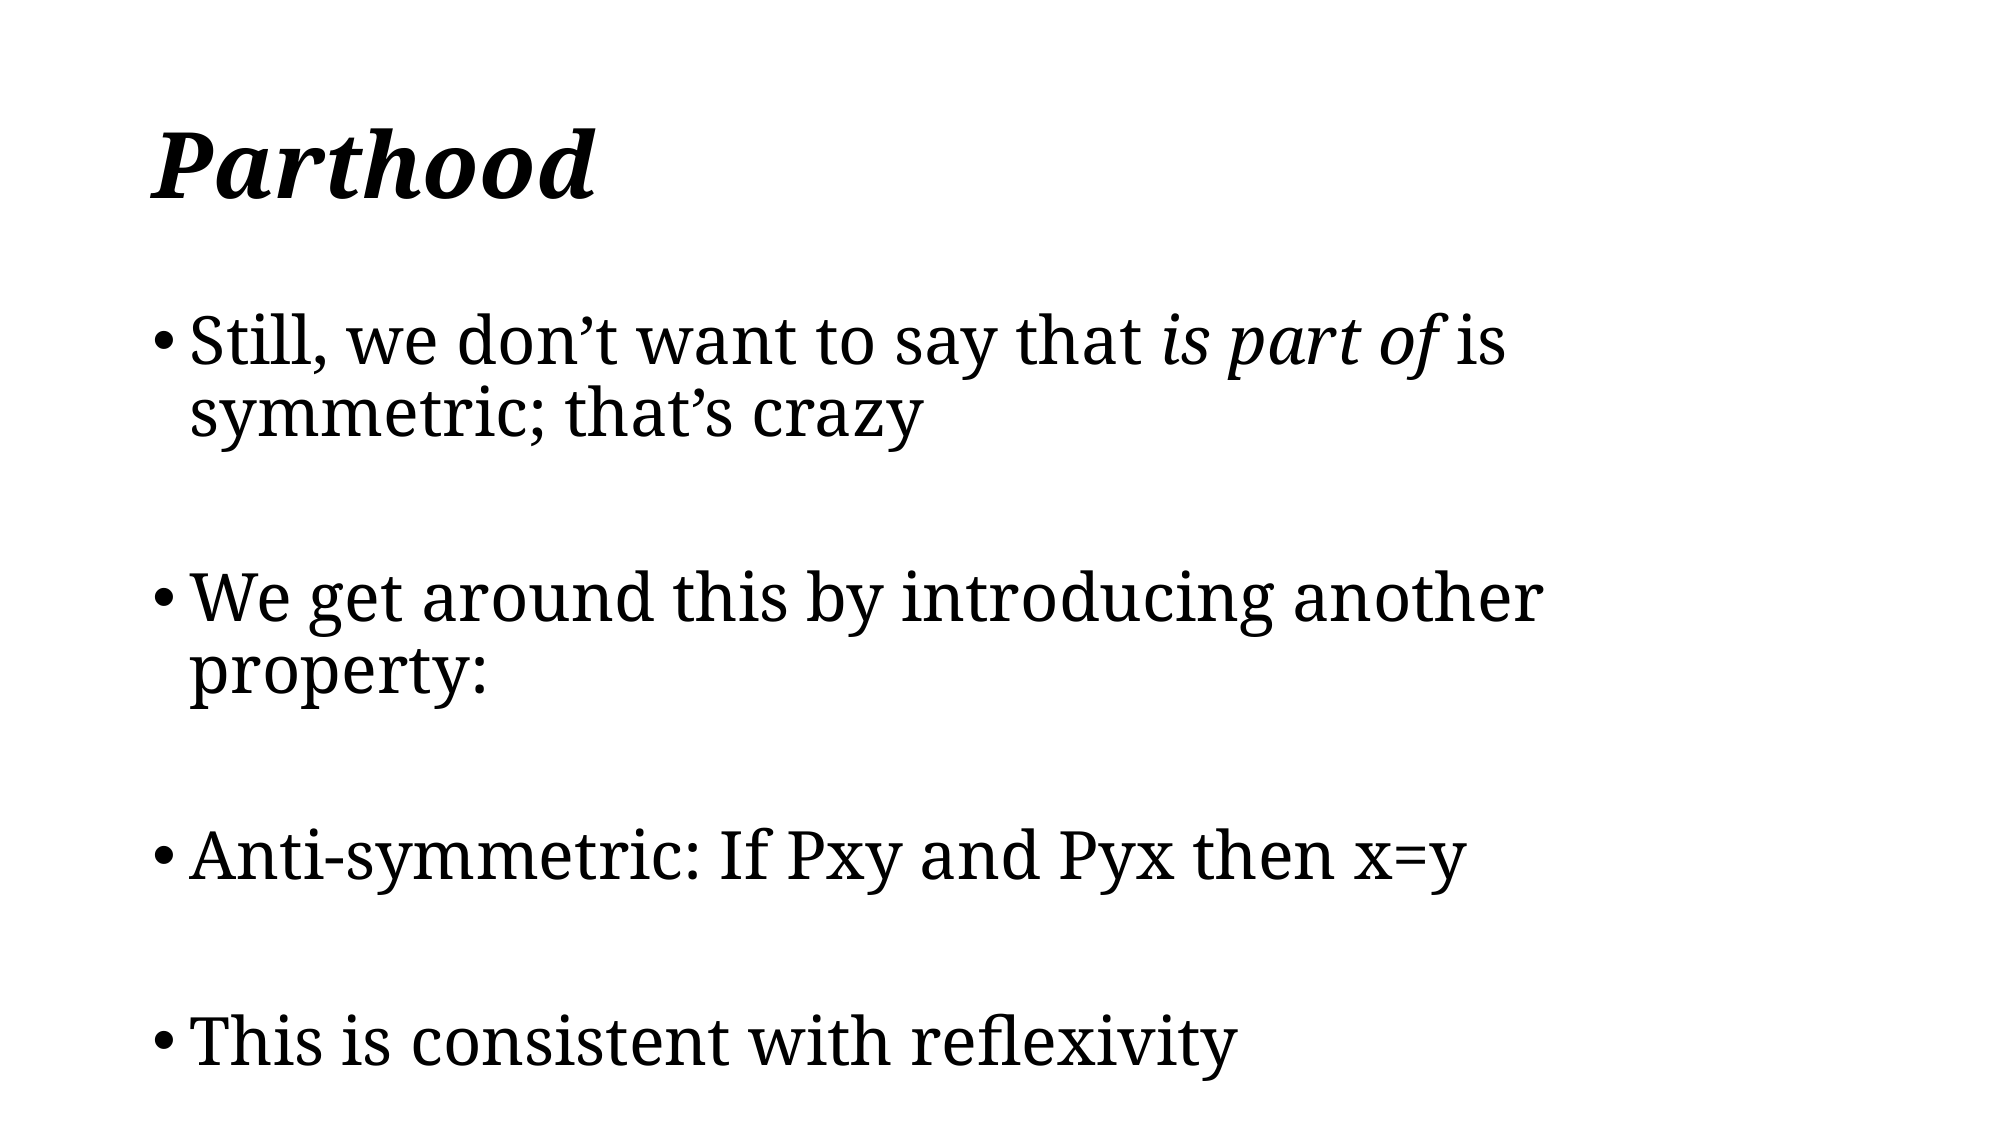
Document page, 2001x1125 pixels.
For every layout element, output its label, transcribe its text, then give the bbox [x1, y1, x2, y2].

title Parthood [137, 59, 1863, 278]
list Still, we don’t want to say that is part of is symmetric; that’s crazy We get around this by introducing another property: Anti-symmetric: If Pxy and Pyx then x=y This is consistent with reflexivity [137, 299, 1863, 1014]
